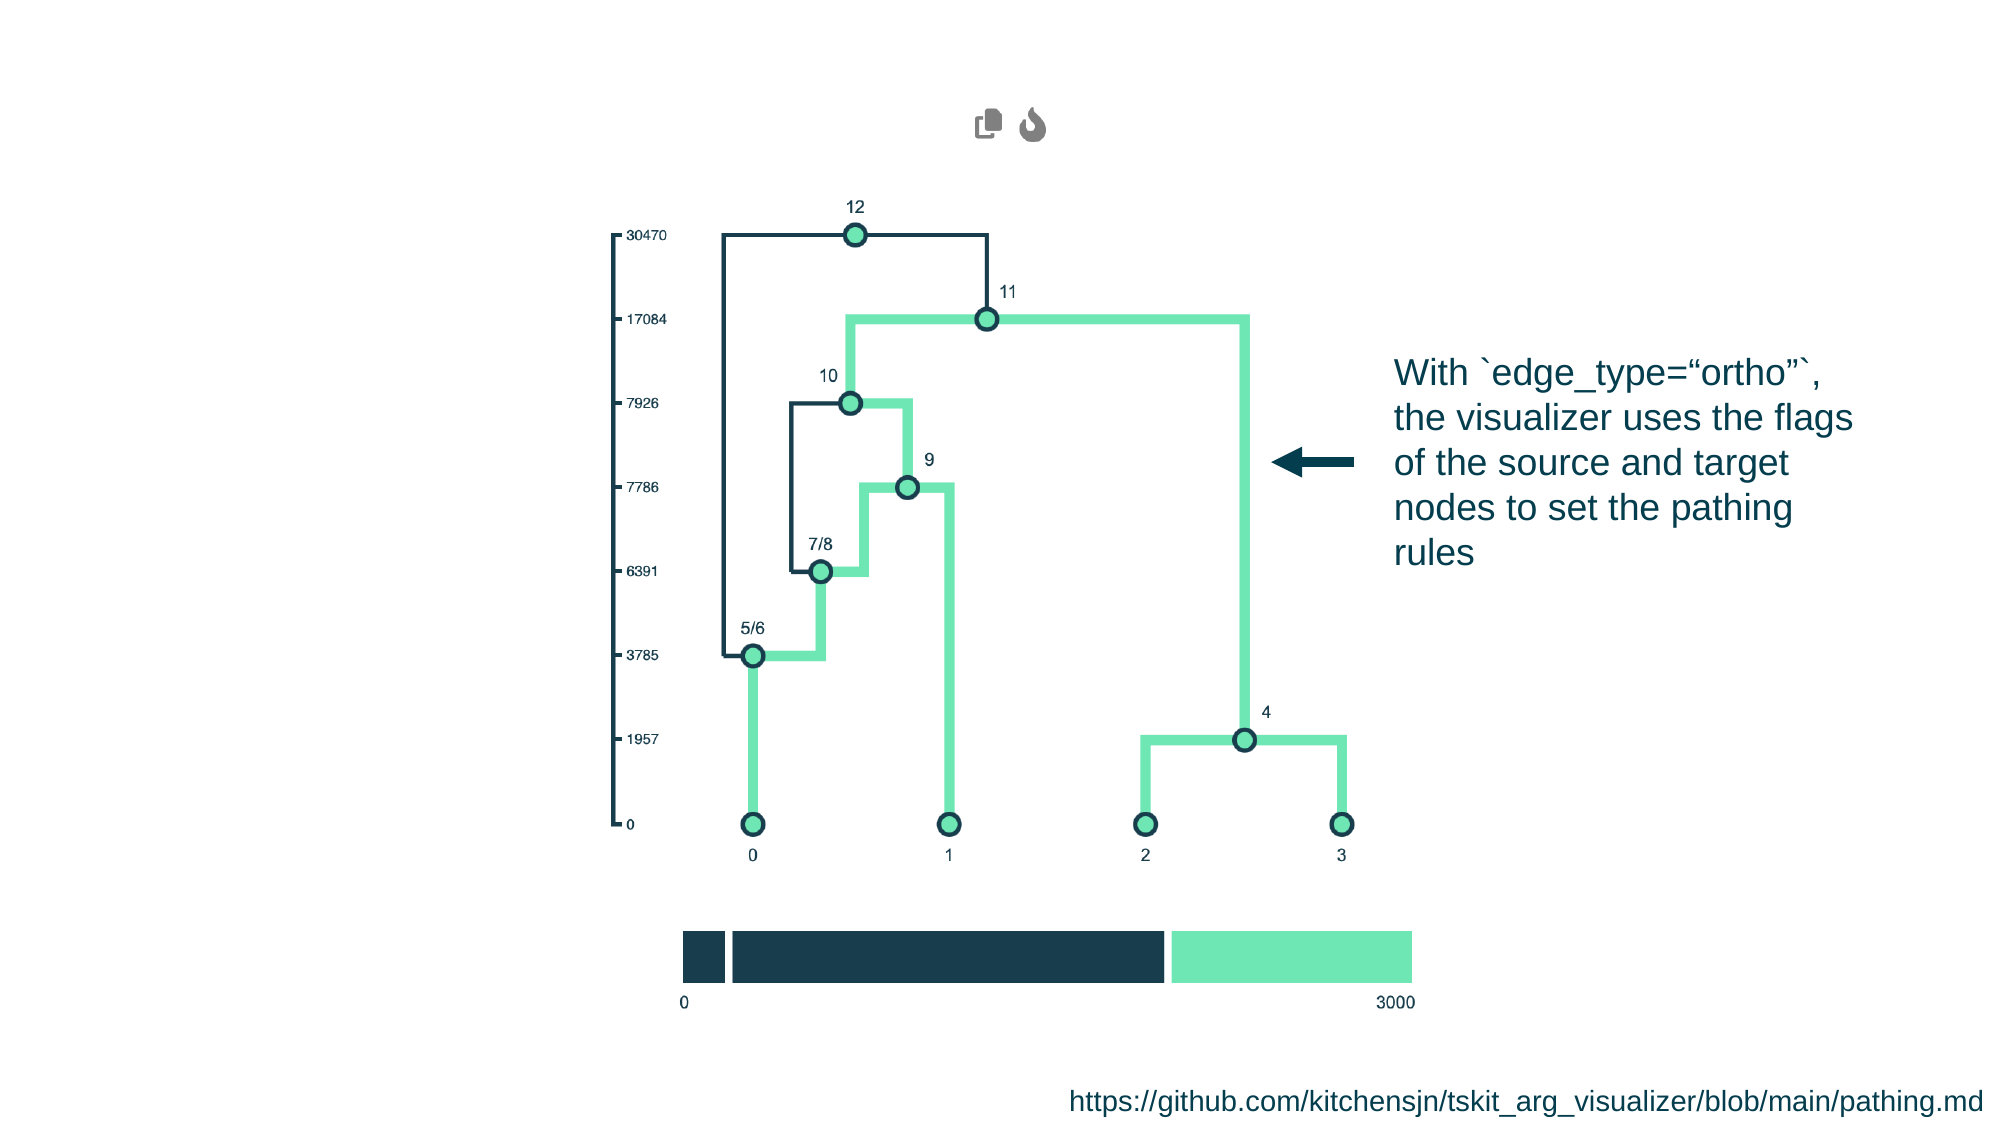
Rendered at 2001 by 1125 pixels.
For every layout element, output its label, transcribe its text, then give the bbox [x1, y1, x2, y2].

text_box https://github.com/kitchensjn/tskit_arg_visualizer/blob/main/pathing.md [1054, 1074, 2000, 1125]
picture [1441, 556, 1449, 562]
text_box With `edge_type=“ortho”`, the visualizer uses the flags of the source and target nodes to set the pathing rules [1449, 340, 1880, 581]
picture [1441, 503, 1449, 517]
picture [1441, 548, 1449, 553]
picture [551, 83, 1449, 1042]
